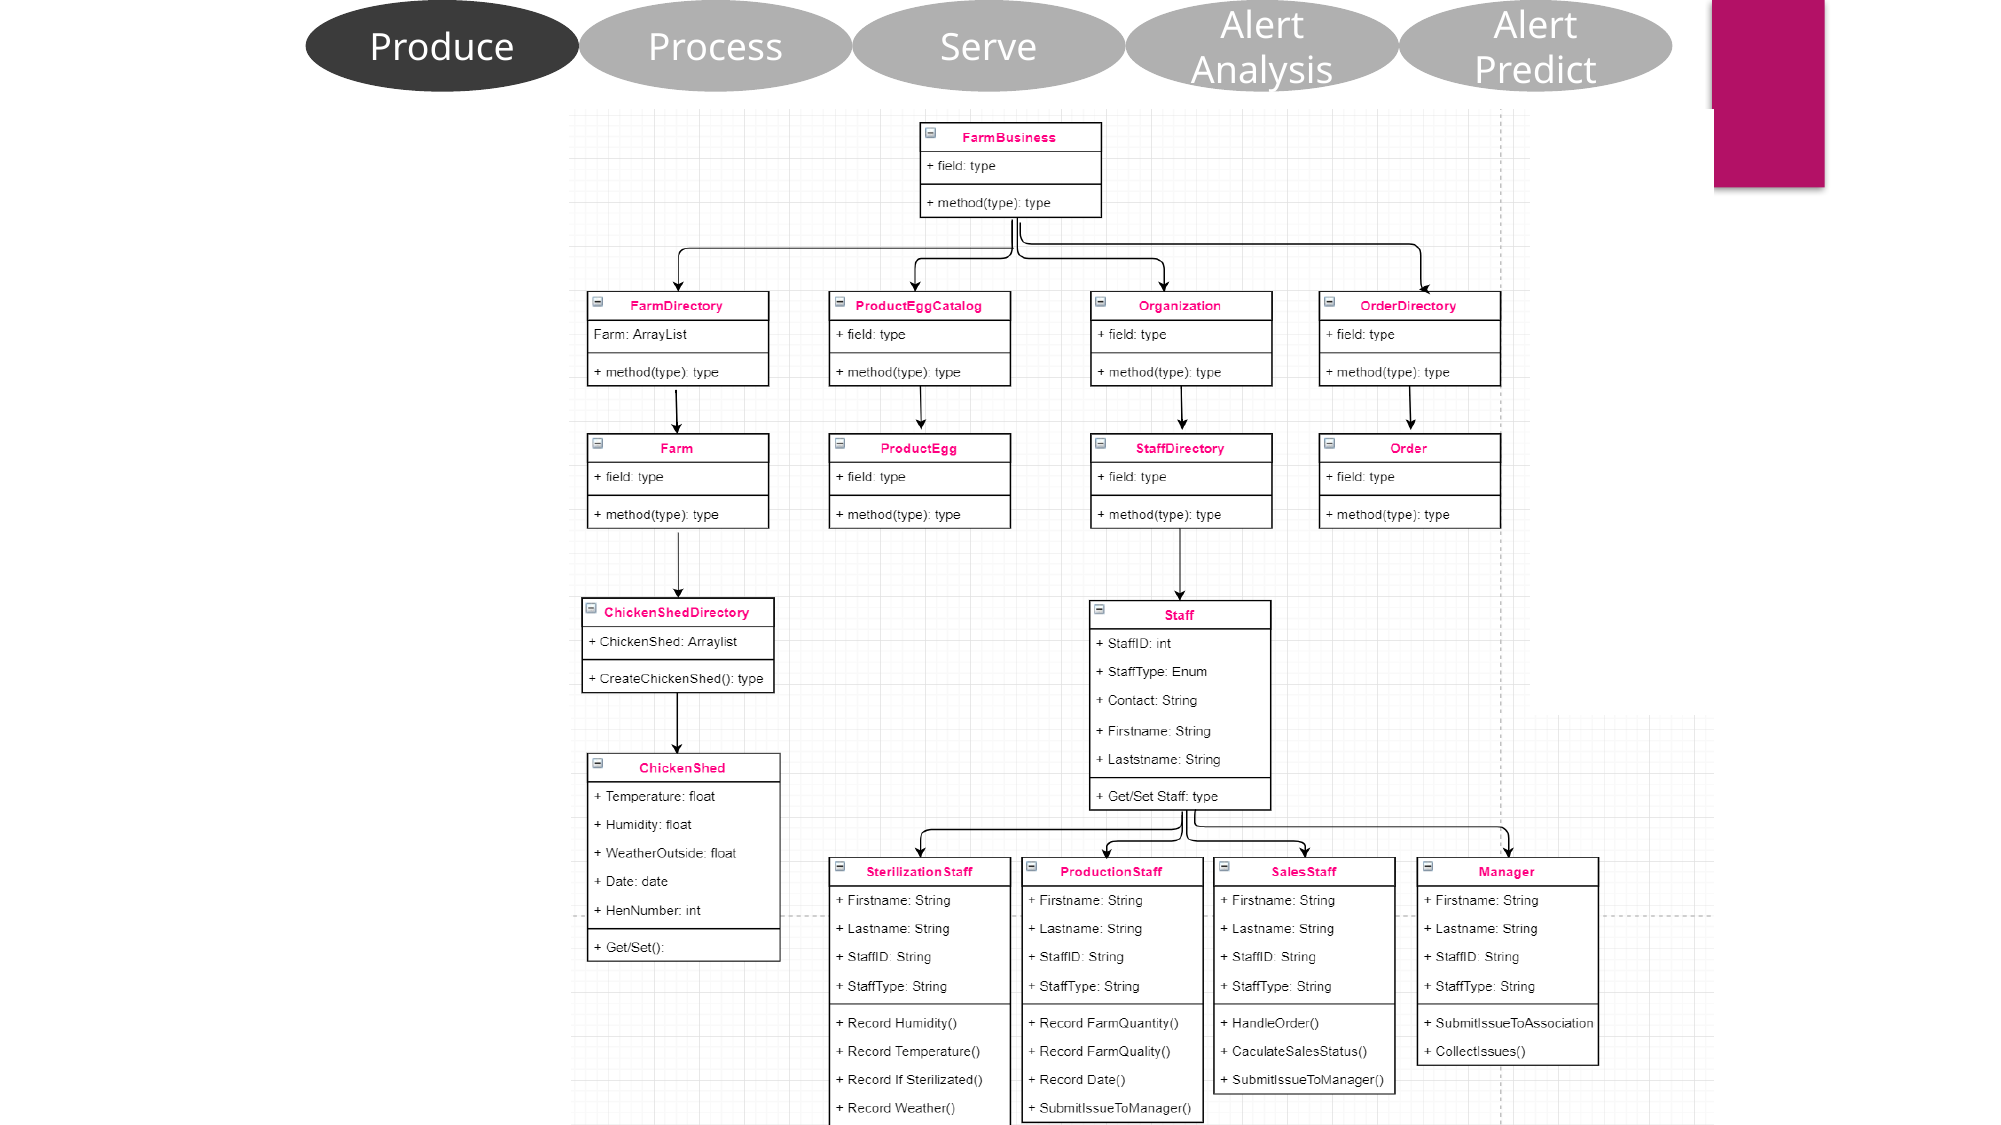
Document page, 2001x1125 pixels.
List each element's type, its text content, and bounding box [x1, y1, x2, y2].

text_box Process [577, 0, 852, 94]
text_box Alert Analysis [1124, 0, 1399, 94]
picture [569, 109, 1714, 1125]
text_box Alert Predict [1397, 0, 1674, 94]
text_box Produce [304, 0, 579, 94]
text_box Serve [850, 0, 1126, 94]
